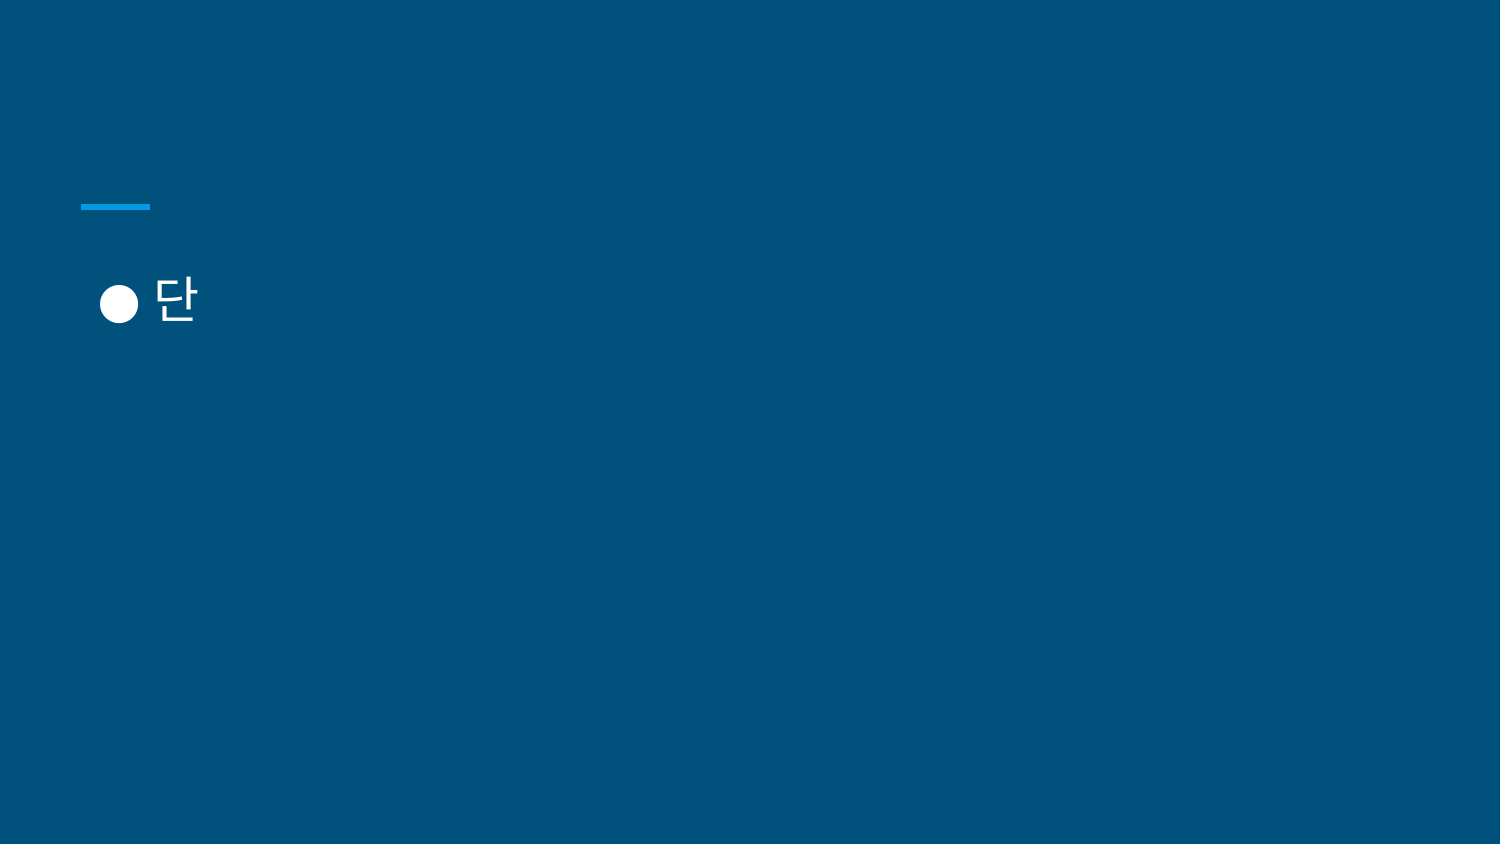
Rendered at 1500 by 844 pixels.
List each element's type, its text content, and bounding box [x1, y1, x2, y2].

list 단 [63, 244, 1437, 750]
